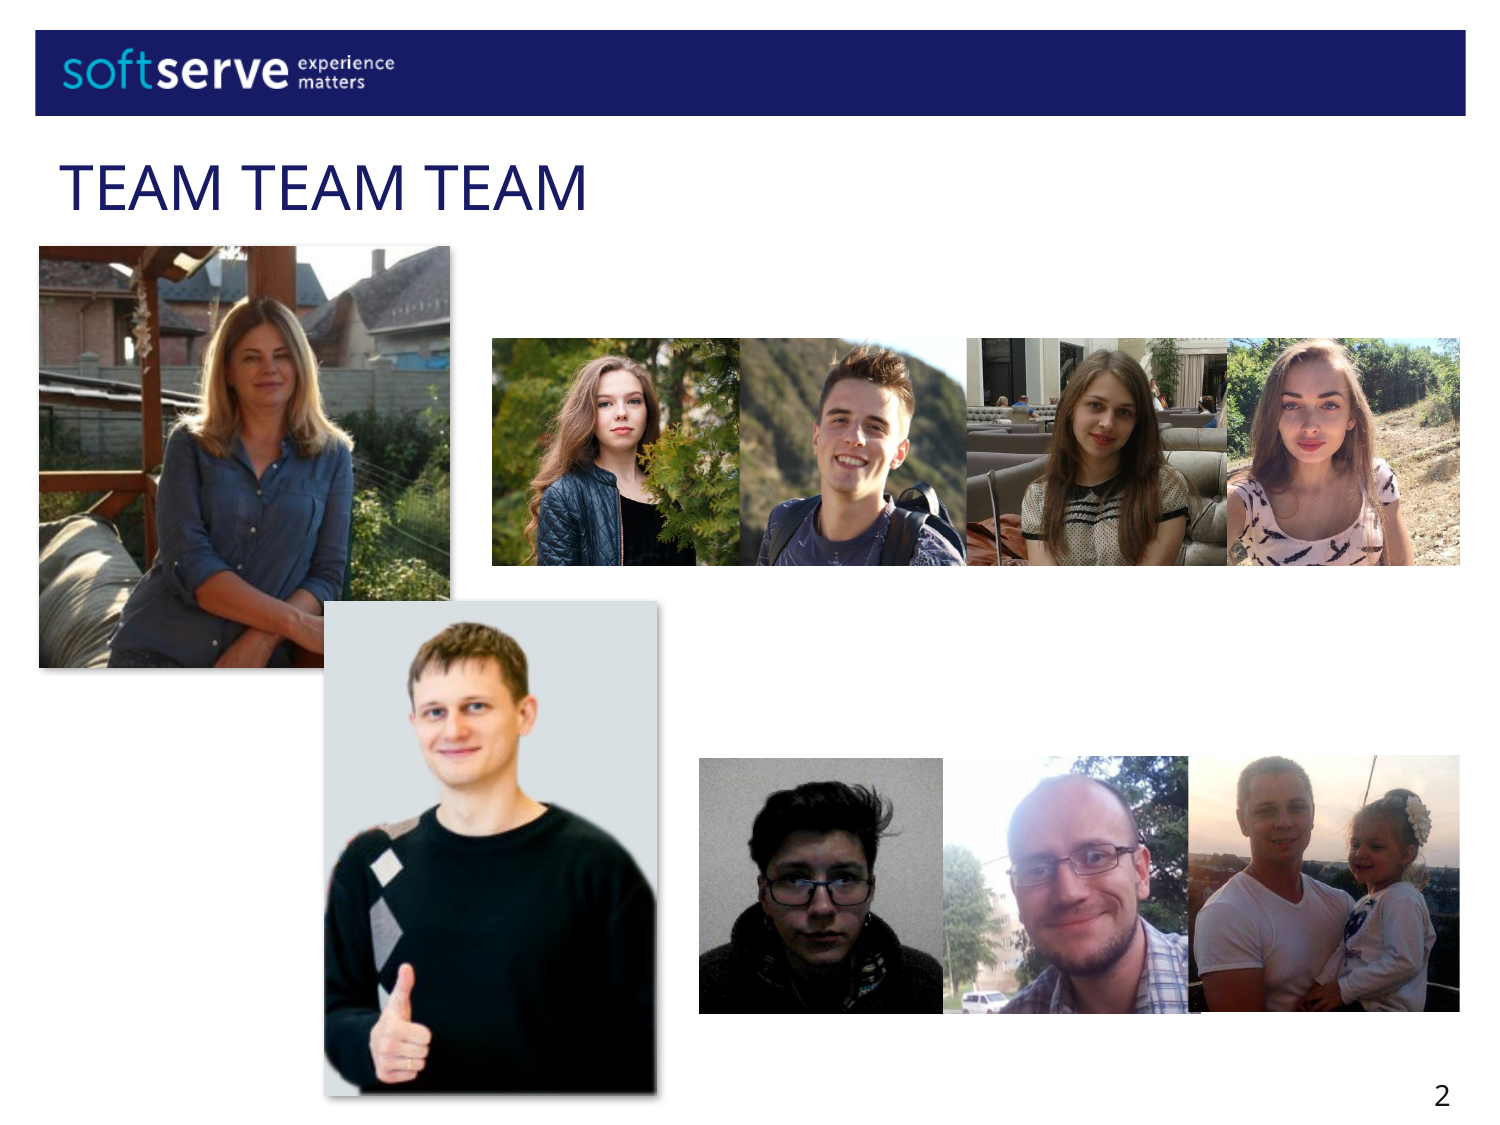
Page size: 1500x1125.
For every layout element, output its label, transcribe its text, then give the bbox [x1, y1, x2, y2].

picture [39, 246, 657, 1096]
slide_number 2 [1419, 1070, 1500, 1125]
picture [492, 338, 1460, 566]
picture [699, 755, 1460, 1014]
subtitle TEAM TEAM TEAM [44, 148, 1255, 224]
